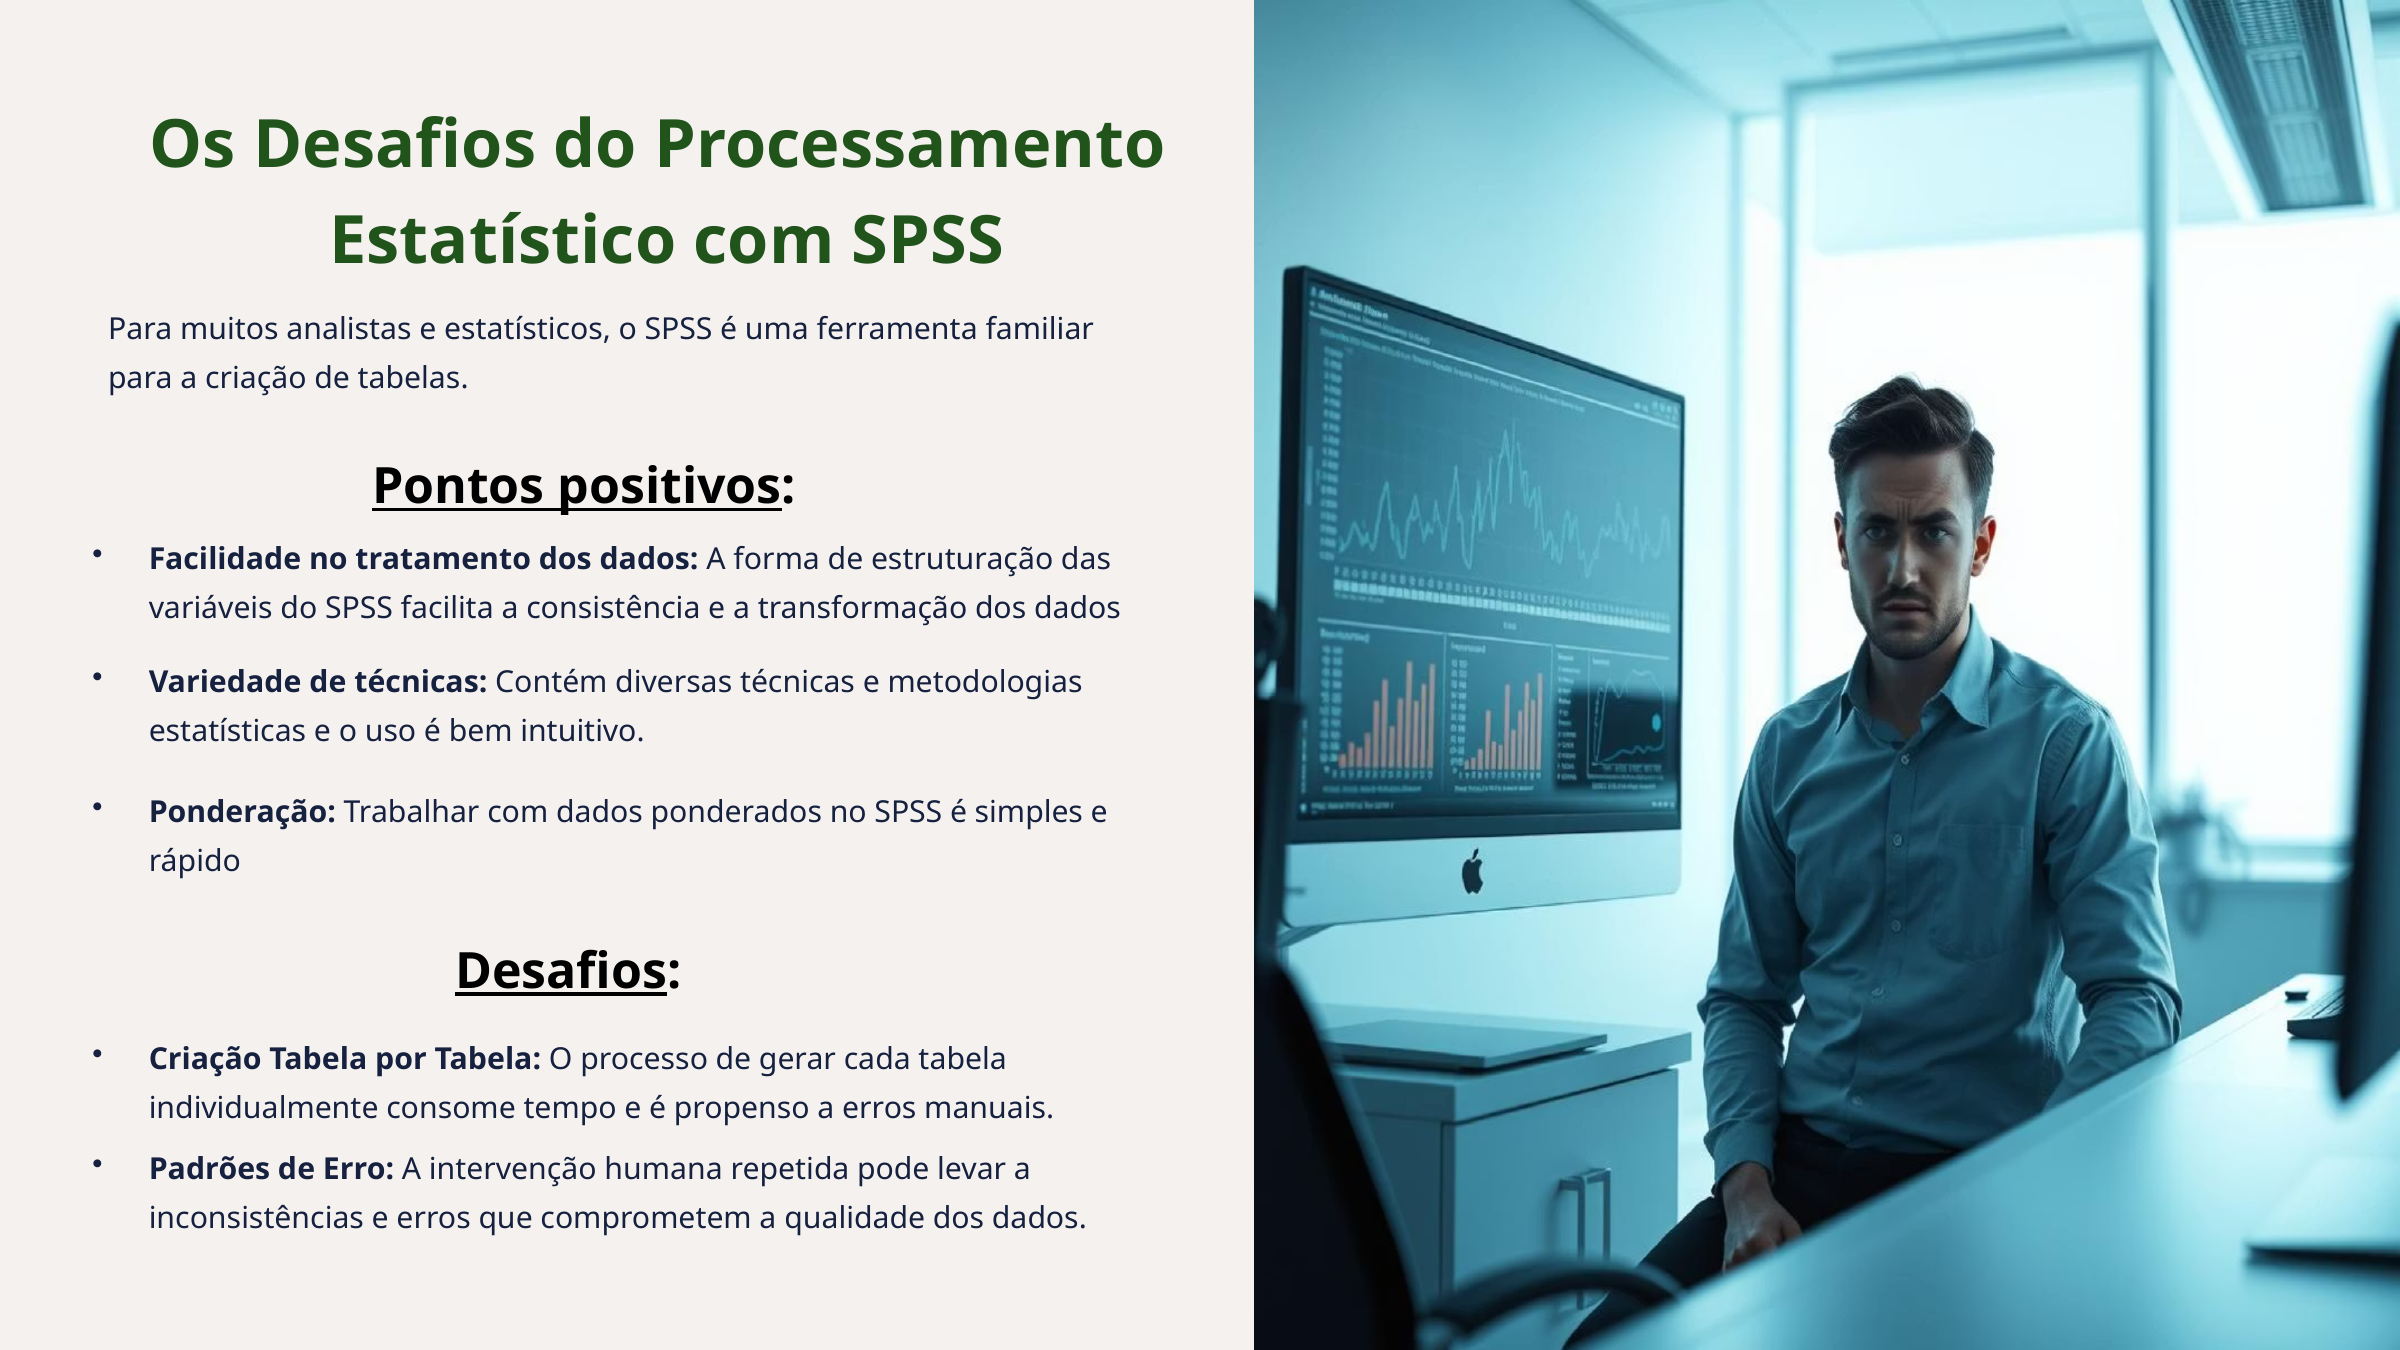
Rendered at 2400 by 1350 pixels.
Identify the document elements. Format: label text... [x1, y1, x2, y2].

text_box Para muitos analistas e estatísticos, o SPSS é uma ferramenta familiar para a criação de tabelas. [108, 296, 1163, 420]
text_box Padrões de Erro: A intervenção humana repetida pode levar a inconsistências e erros que comprometem a qualidade dos dados. [92, 1136, 1147, 1236]
text_box Facilidade no tratamento dos dados: A forma de estruturação das variáveis do SPSS facilita a consistência e a transformação dos dados [92, 526, 1147, 626]
text_box Pontos positivos: [56, 465, 1112, 589]
text_box Variedade de técnicas: Contém diversas técnicas e metodologias estatísticas e o uso é bem intuitivo. [92, 649, 1147, 749]
text_box Os Desafios do Processamento Estatístico com SPSS [108, 84, 1226, 272]
text_box Criação Tabela por Tabela: O processo de gerar cada tabela individualmente consome tempo e é propenso a erros manuais. [92, 1026, 1147, 1126]
text_box [0, 0, 1254, 1350]
text_box Desafios: [41, 949, 1096, 1074]
picture [1254, 0, 2400, 1350]
text_box Ponderação: Trabalhar com dados ponderados no SPSS é simples e rápido [92, 779, 1147, 879]
